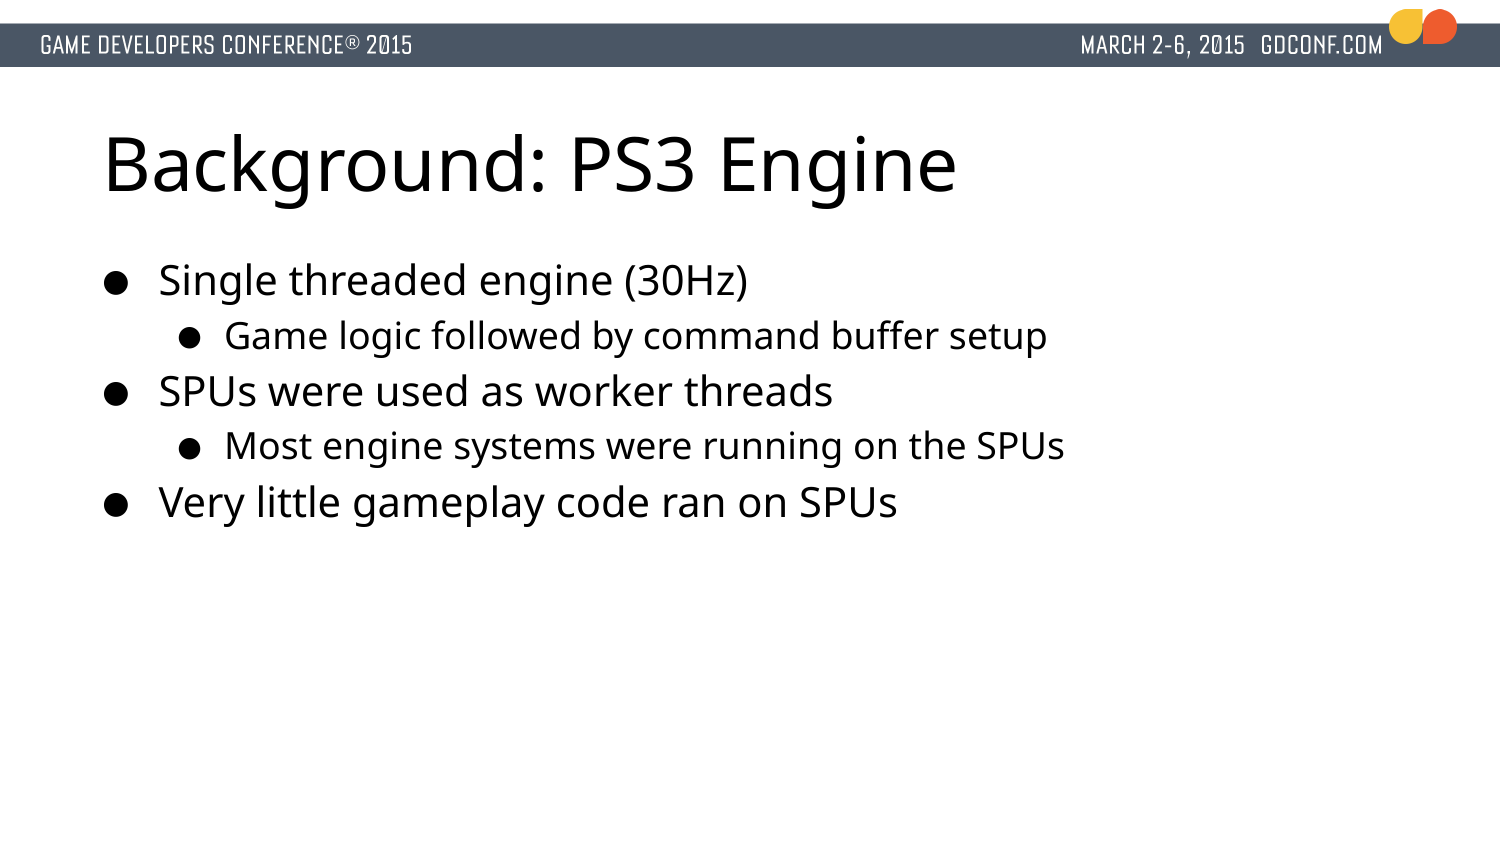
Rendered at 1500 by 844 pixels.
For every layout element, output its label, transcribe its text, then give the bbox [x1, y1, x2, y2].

title Background: PS3 Engine [87, 109, 1413, 238]
list Single threaded engine (30Hz) Game logic followed by command buffer setup SPUs were used as worker threads Most engine systems were running on the SPUs Very little gameplay code ran on SPUs [87, 246, 1413, 697]
picture [0, 9, 1500, 67]
